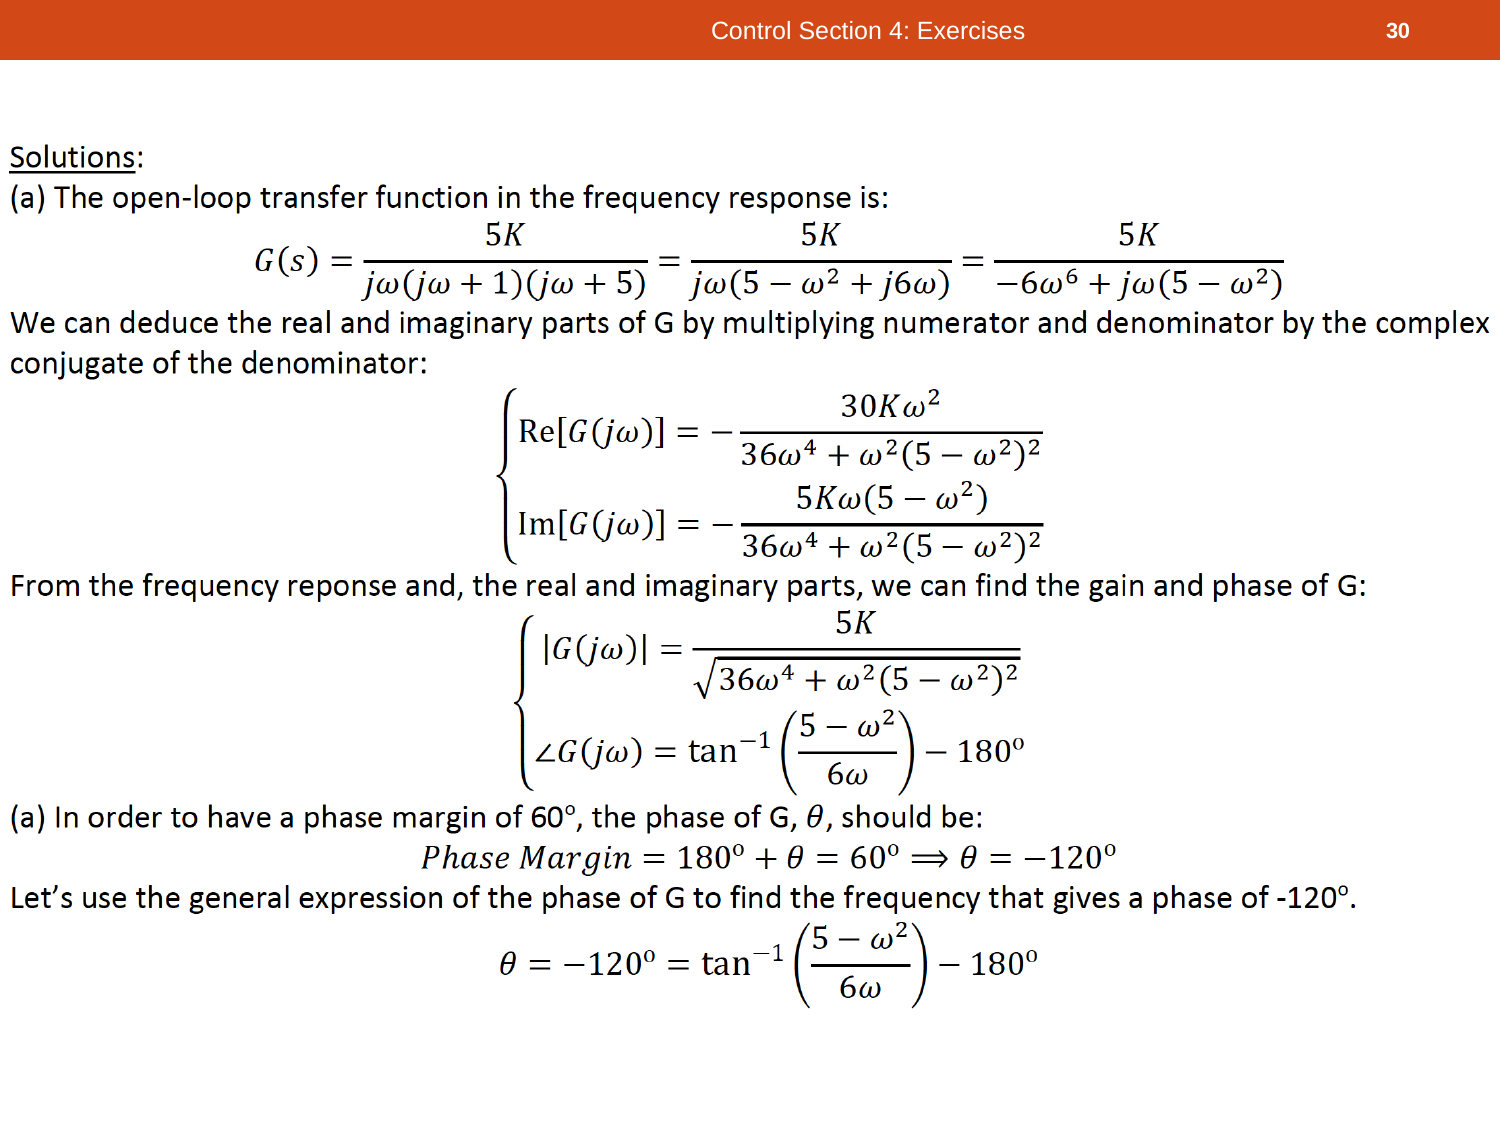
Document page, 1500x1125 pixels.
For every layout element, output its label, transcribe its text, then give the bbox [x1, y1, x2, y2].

slide_number 30 [1297, 3, 1425, 57]
footer Control Section 4: Exercises [374, 3, 1297, 57]
picture [0, 113, 1500, 1012]
